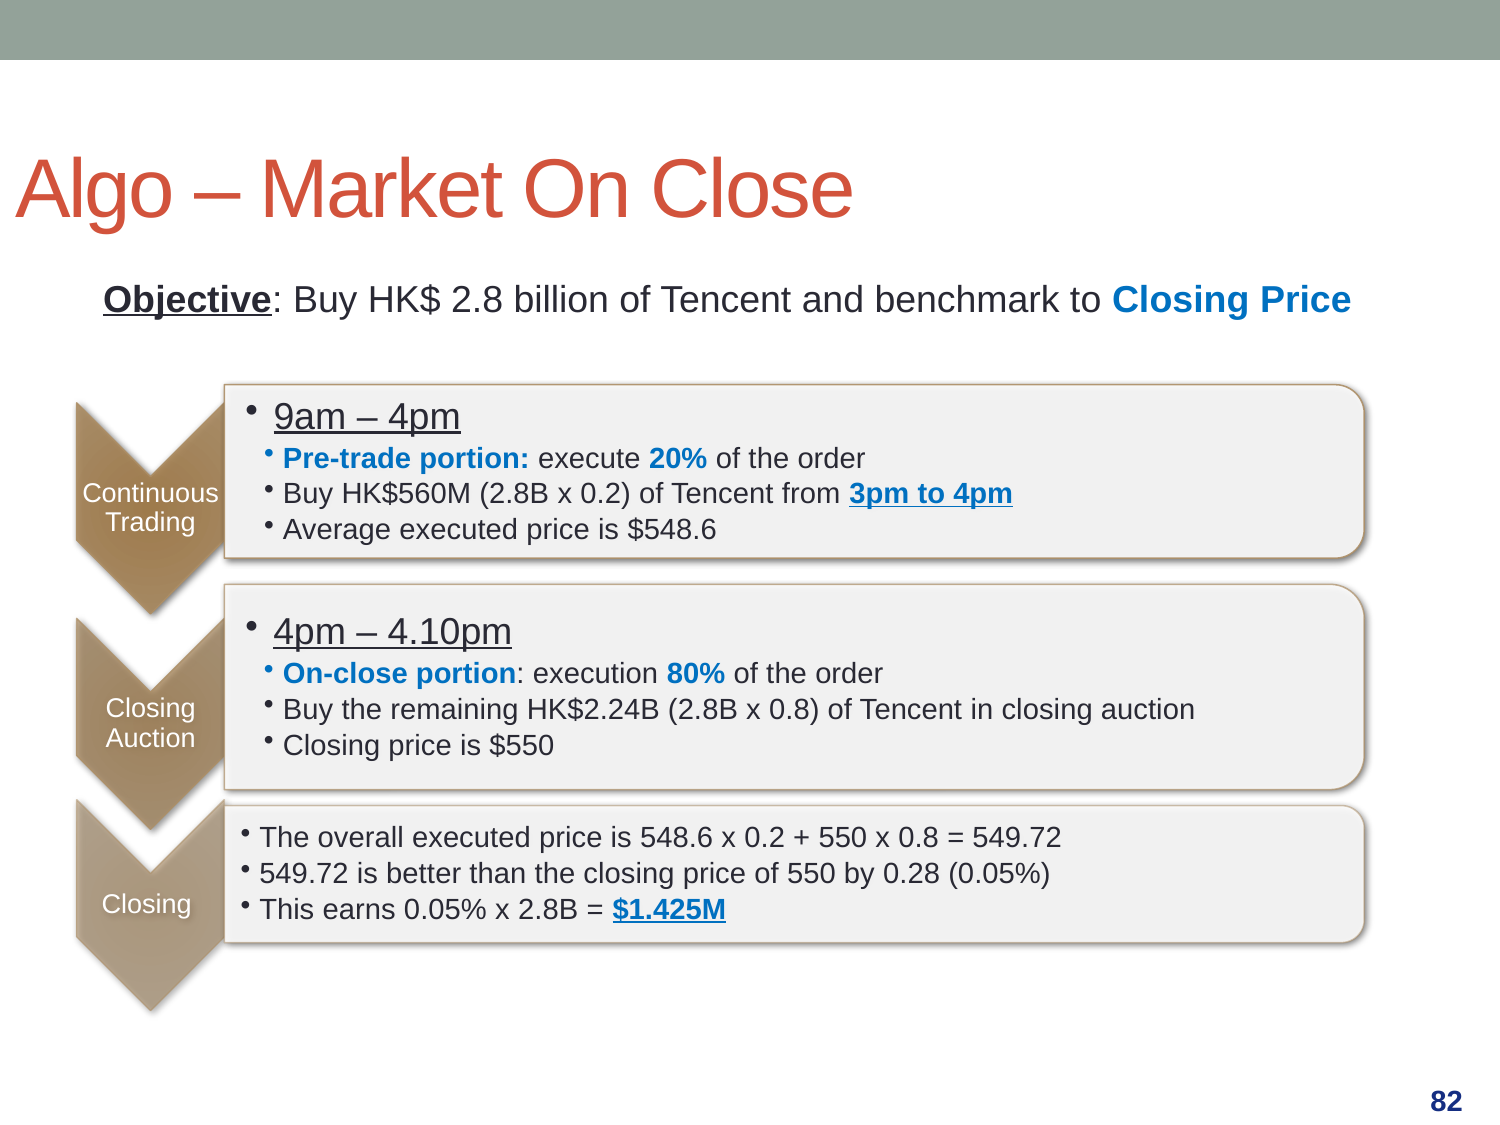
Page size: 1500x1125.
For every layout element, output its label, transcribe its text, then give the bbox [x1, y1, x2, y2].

title Algo – Market On Close [0, 101, 1325, 266]
text_box Objective: Buy HK$ 2.8 billion of Tencent and benchmark to Closing Price [88, 267, 1412, 350]
slide_number 82 [1415, 1070, 1499, 1125]
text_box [76, 383, 1365, 1012]
